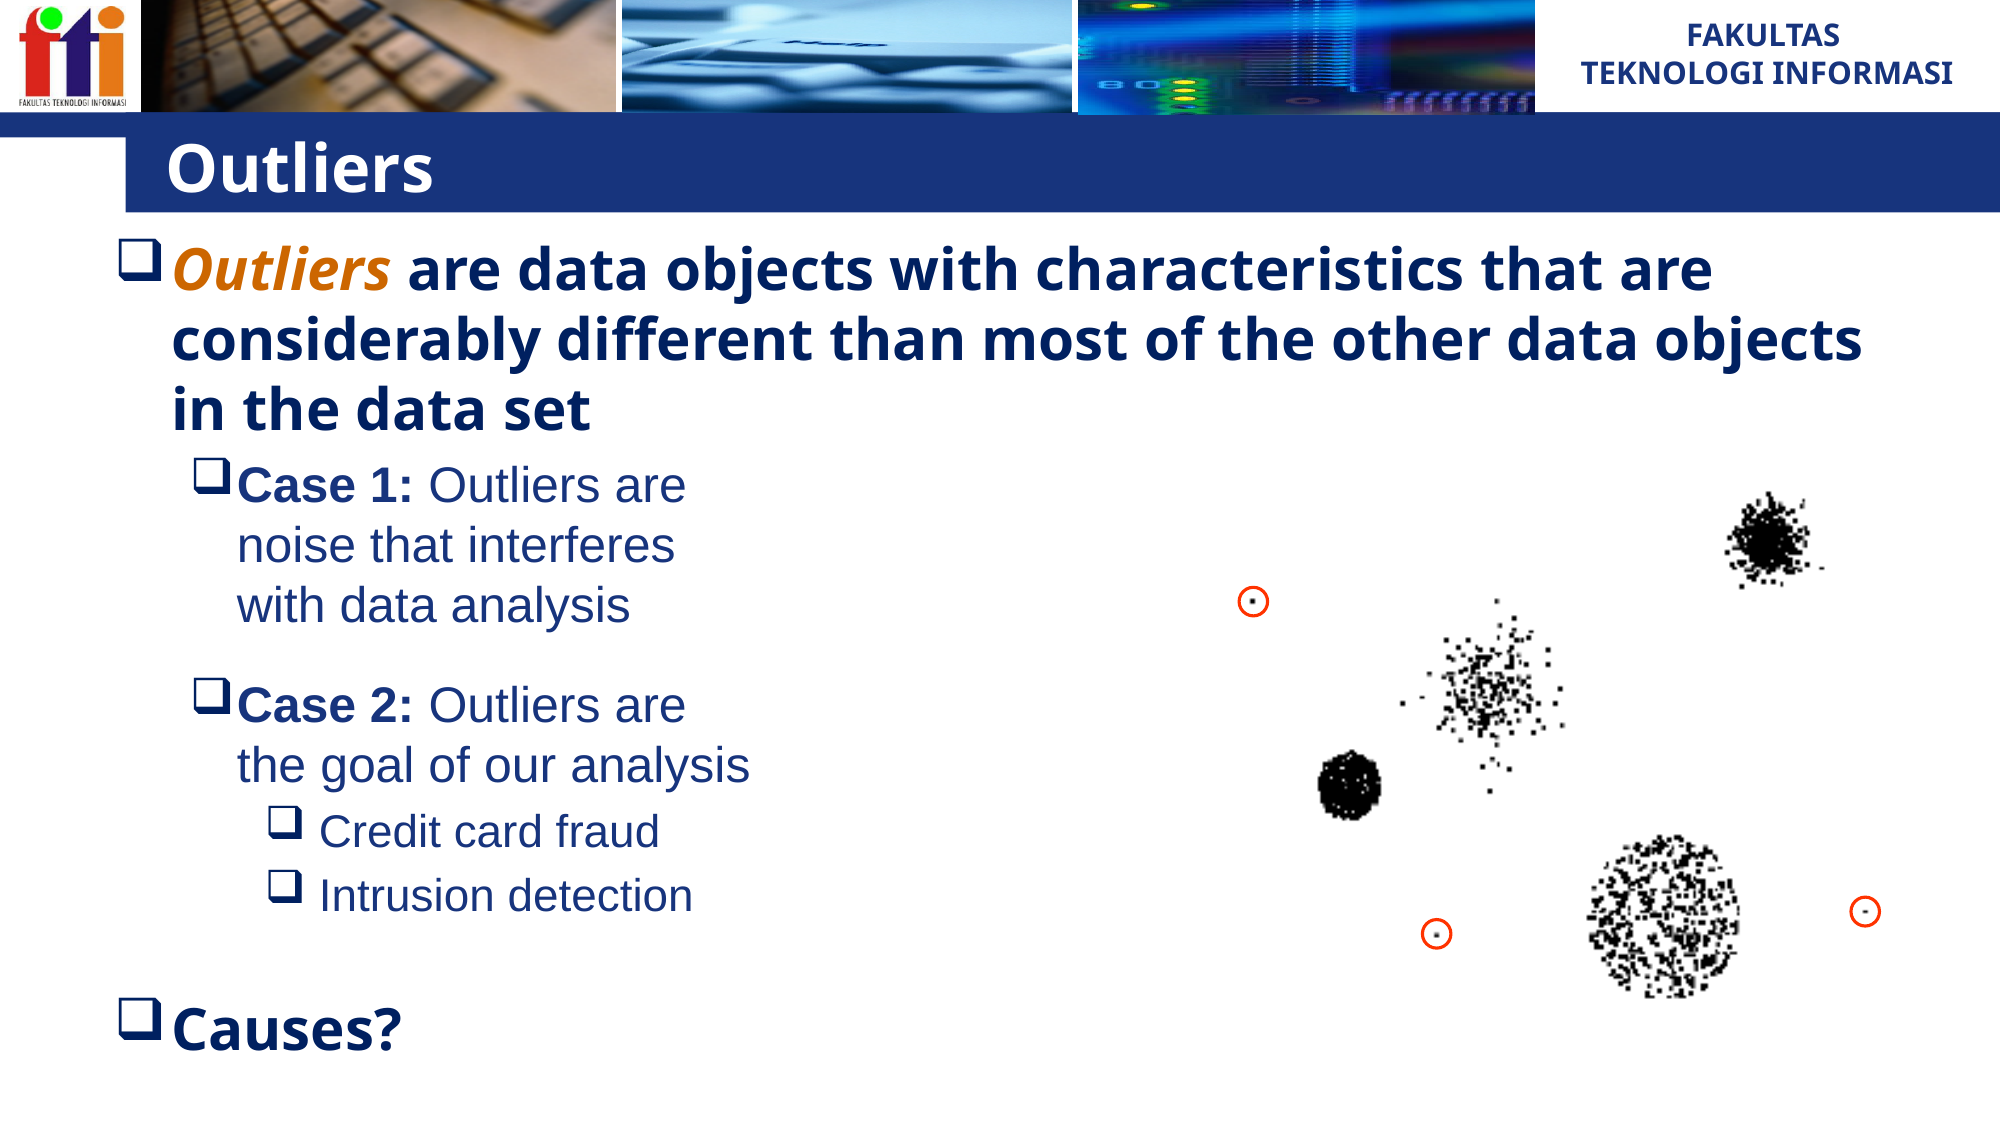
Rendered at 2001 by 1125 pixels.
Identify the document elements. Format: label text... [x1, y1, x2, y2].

list Outliers are data objects with characteristics that are considerably different than most of the other data objects in the data set Case 1: Outliers are noise that interferes with data analysis Case 2: Outliers are the goal of our analysis Credit card fraud Intrusion detection Causes? [99, 224, 1901, 1038]
picture [19, 6, 126, 106]
picture [141, 0, 616, 112]
picture [1078, 0, 1535, 115]
picture [622, 0, 1072, 113]
title Outliers [149, 119, 1934, 213]
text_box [1199, 412, 1901, 1051]
